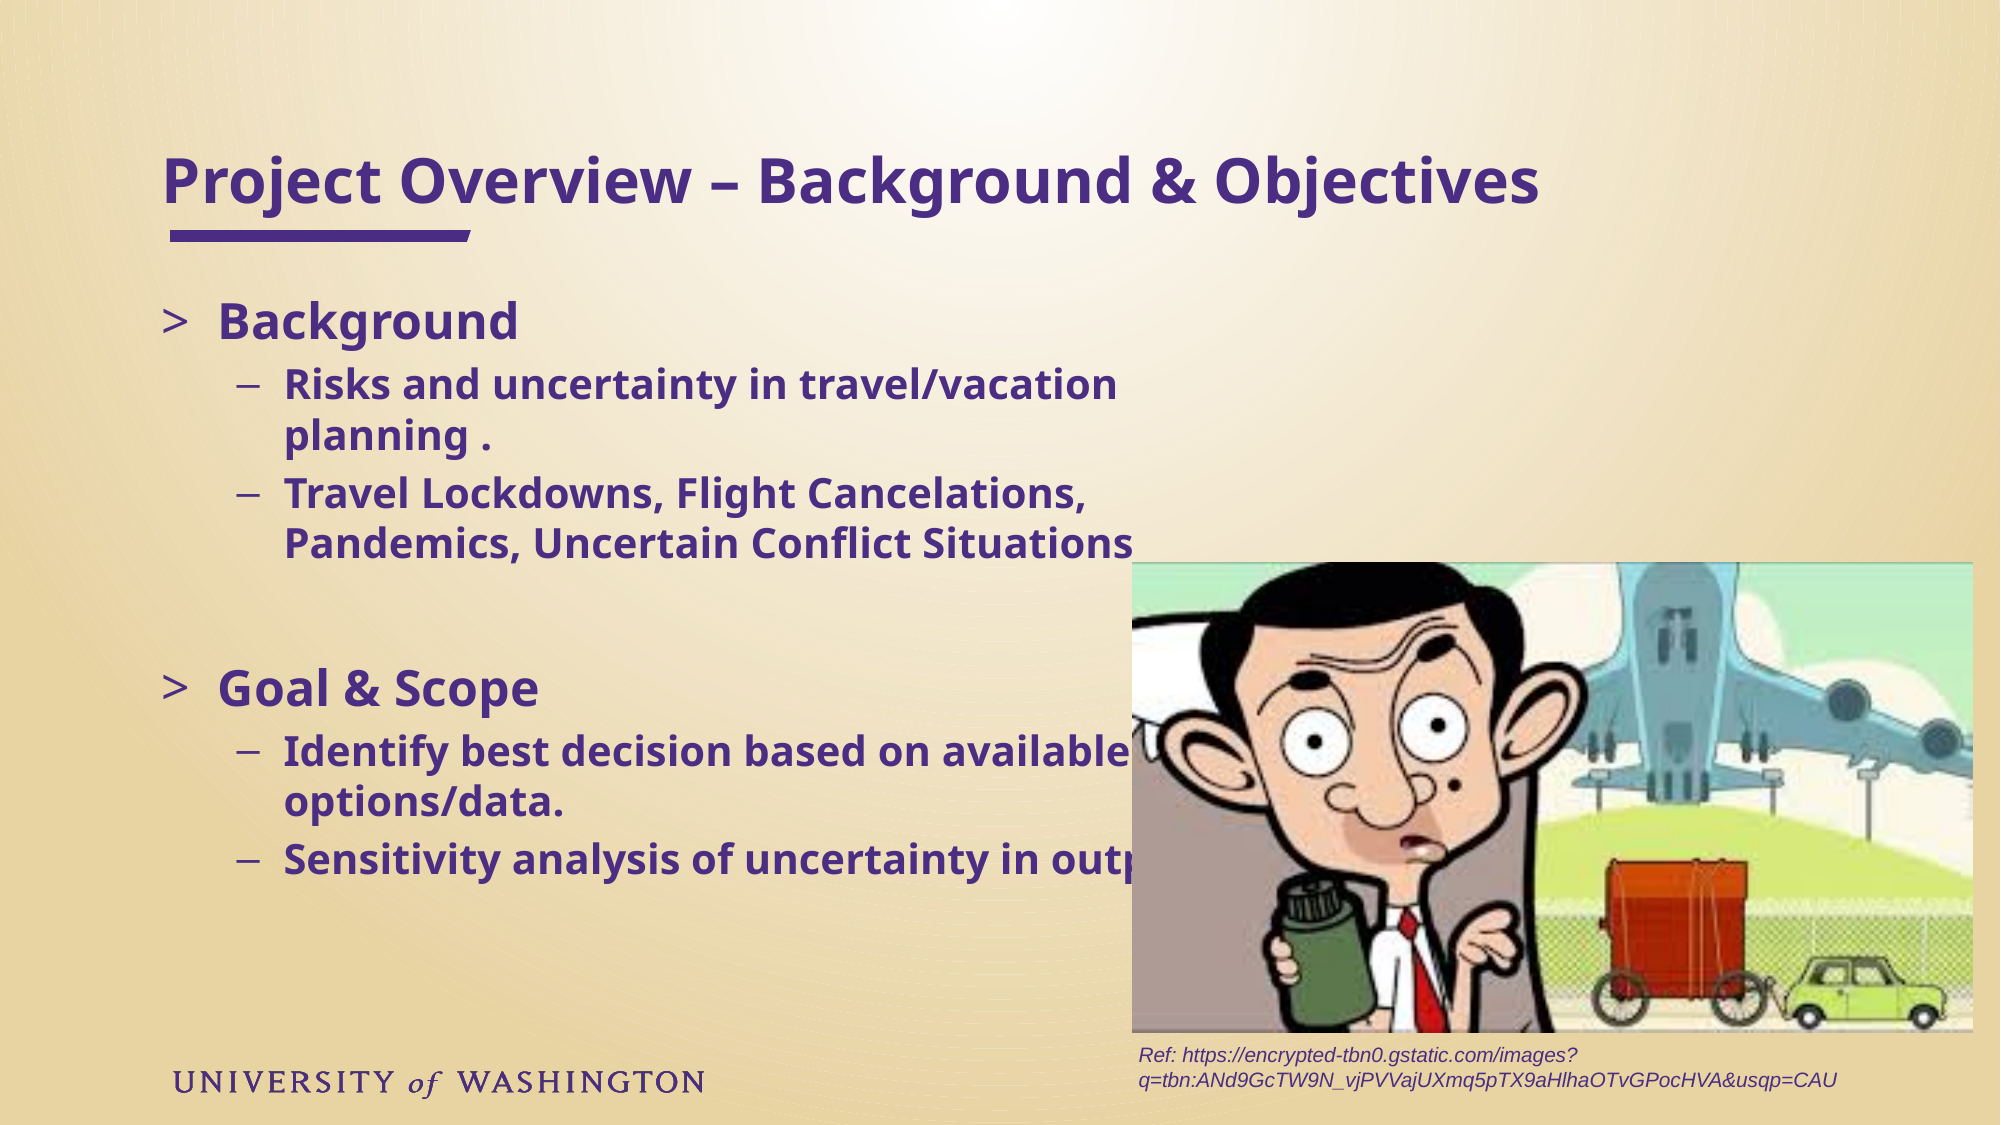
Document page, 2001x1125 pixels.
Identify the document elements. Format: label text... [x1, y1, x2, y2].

picture [173, 1071, 704, 1099]
title Project Overview – Background & Objectives [146, 60, 1911, 224]
picture [1132, 562, 1973, 1034]
text_box Ref: https://encrypted-tbn0.gstatic.com/images?q=tbn:ANd9GcTW9N_vjPVVajUXmq5pTX9aHlhaOTvGPocHVA&usqp=CAU [1123, 1034, 1981, 1099]
picture [170, 230, 471, 242]
list Background Risks and uncertainty in travel/vacation planning . Travel Lockdowns, Flight Cancelations, Pandemics, Uncertain Conflict Situations Goal & Scope Identify best decision based on available options/data. Sensitivity analysis of uncertainty in output. [146, 282, 1282, 944]
